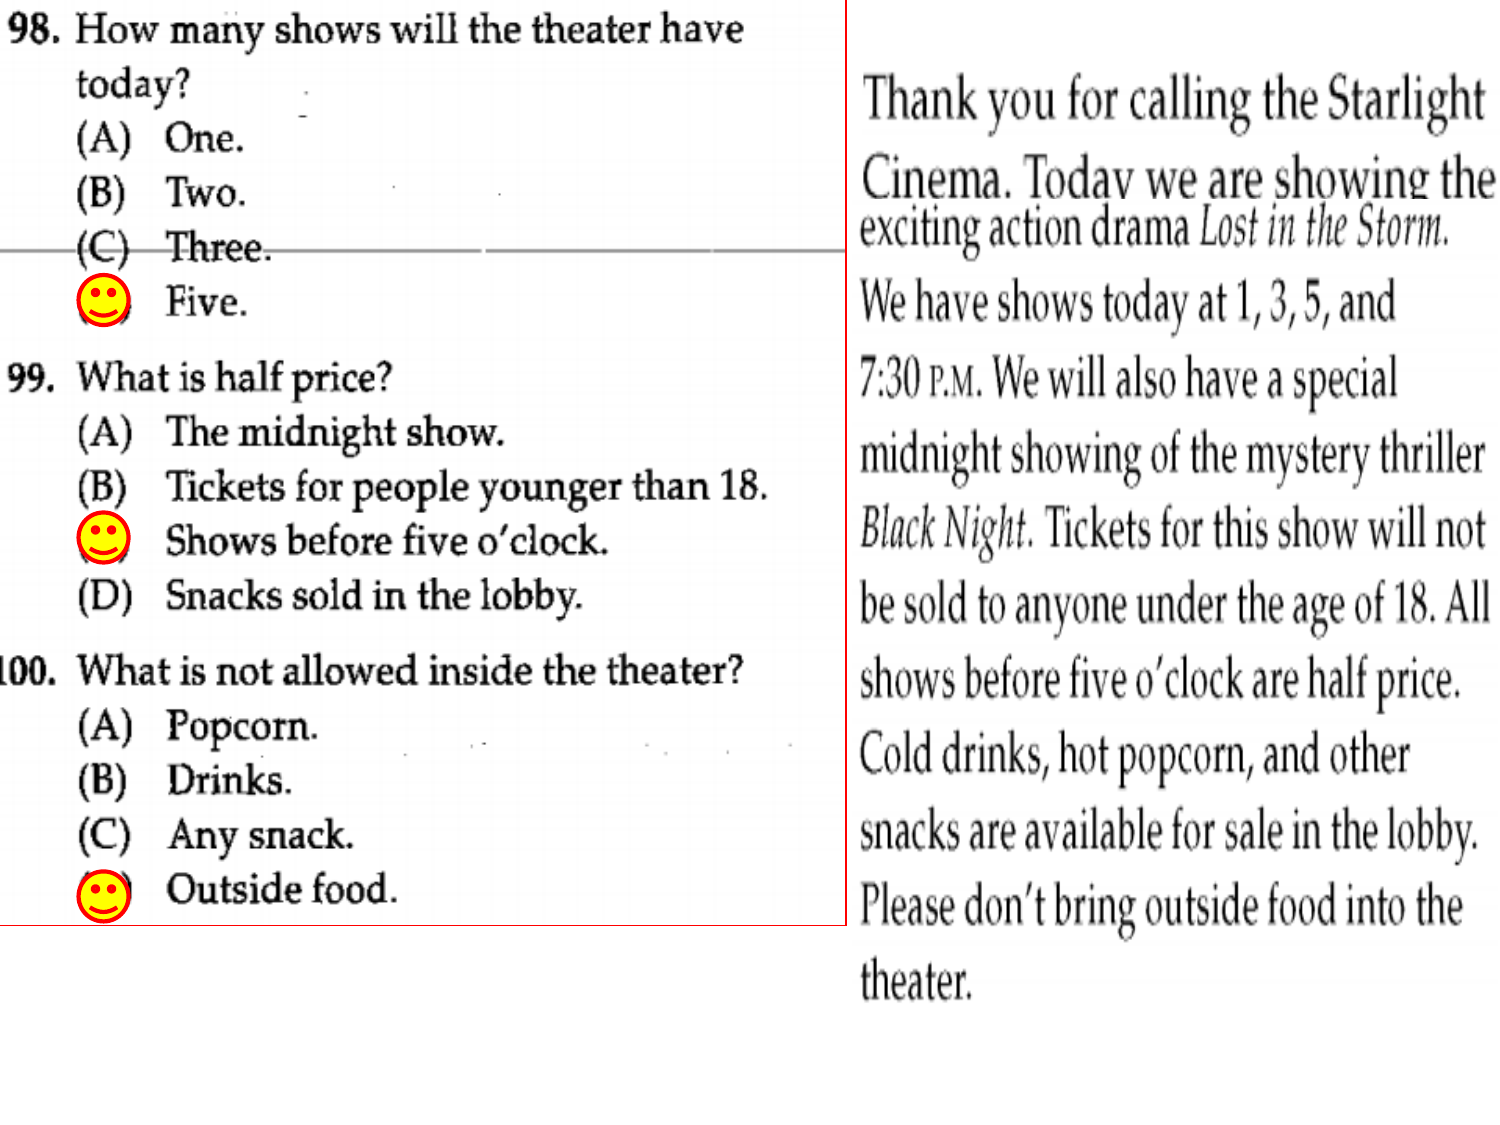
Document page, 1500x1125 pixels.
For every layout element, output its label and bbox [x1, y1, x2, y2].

picture [852, 62, 1500, 1026]
picture [0, 0, 846, 926]
